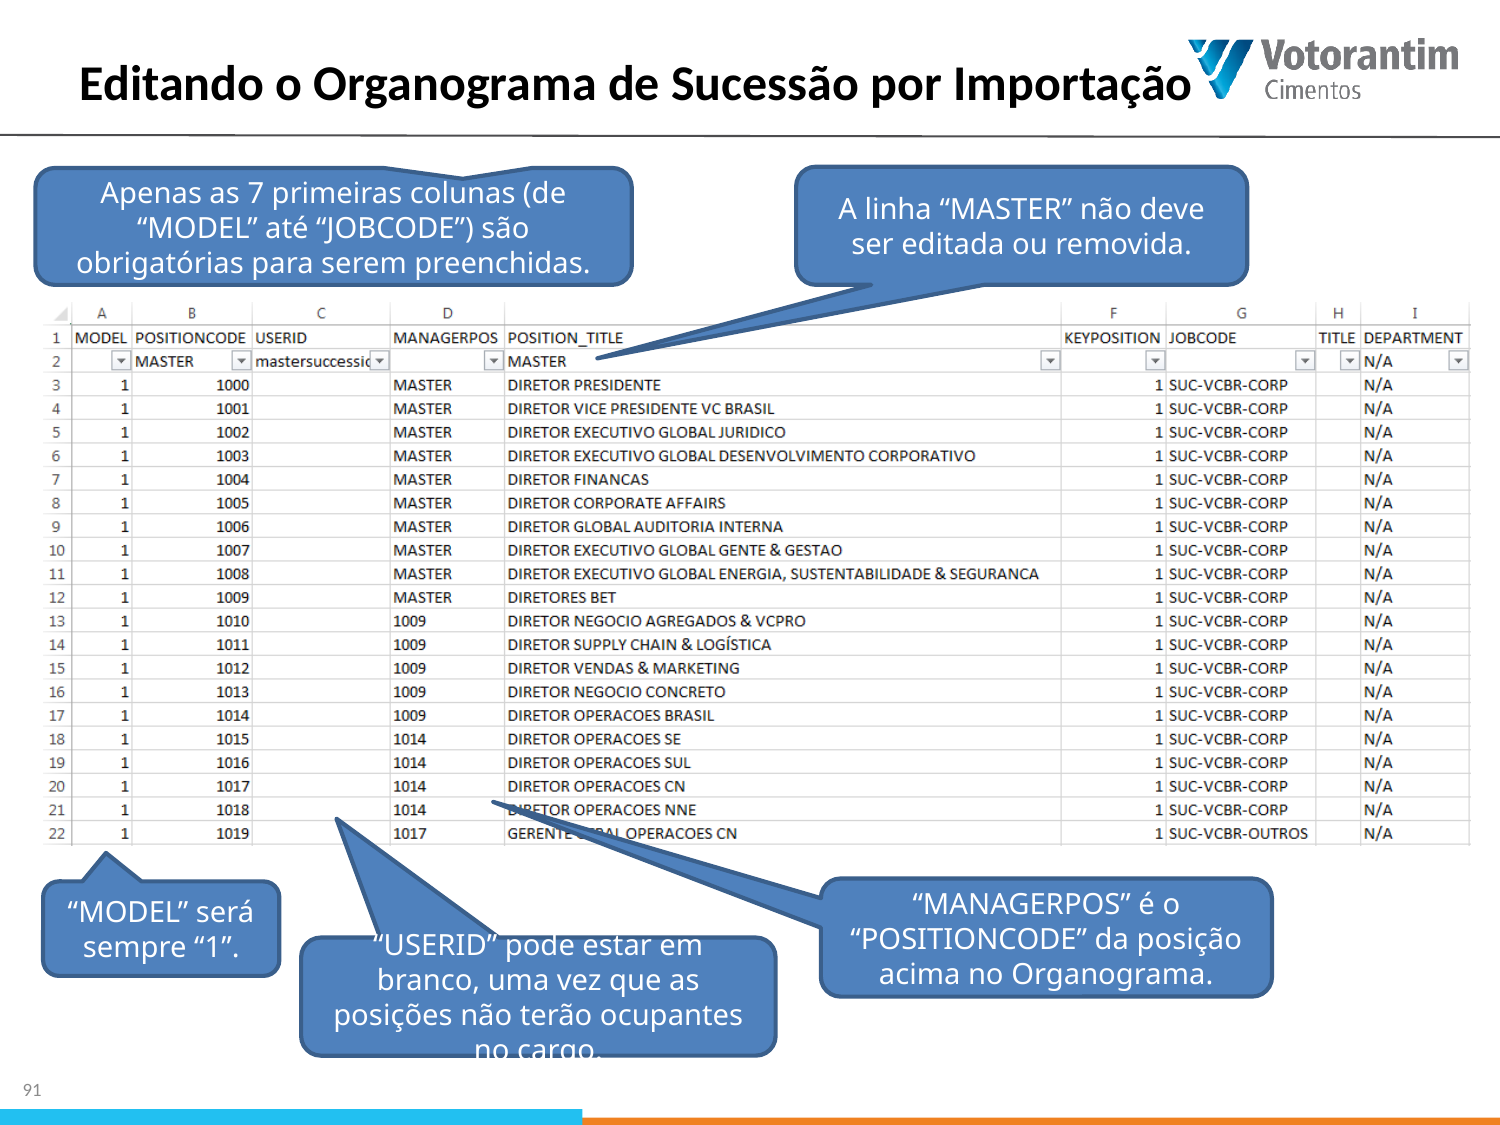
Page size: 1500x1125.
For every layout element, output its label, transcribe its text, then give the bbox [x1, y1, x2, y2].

text_box Editando o Organograma de Sucessão por Importação [64, 42, 1211, 114]
picture [42, 302, 1471, 847]
text_box “MODEL” será sempre “1”. [40, 854, 282, 978]
text_box Apenas as 7 primeiras colunas (de “MODEL” até “JOBCODE”) são obrigatórias para serem preenchidas. [33, 165, 634, 287]
text_box “MANAGERPOS” é o “POSITIONCODE” da posição acima no Organograma. [623, 854, 1275, 999]
text_box A linha “MASTER” não deve ser editada ou removida. [794, 164, 1250, 301]
picture [1188, 38, 1458, 99]
text_box “USERID” pode estar em branco, uma vez que as posições não terão ocupantes no cargo. [299, 854, 778, 1058]
picture [1211, 86, 1218, 99]
